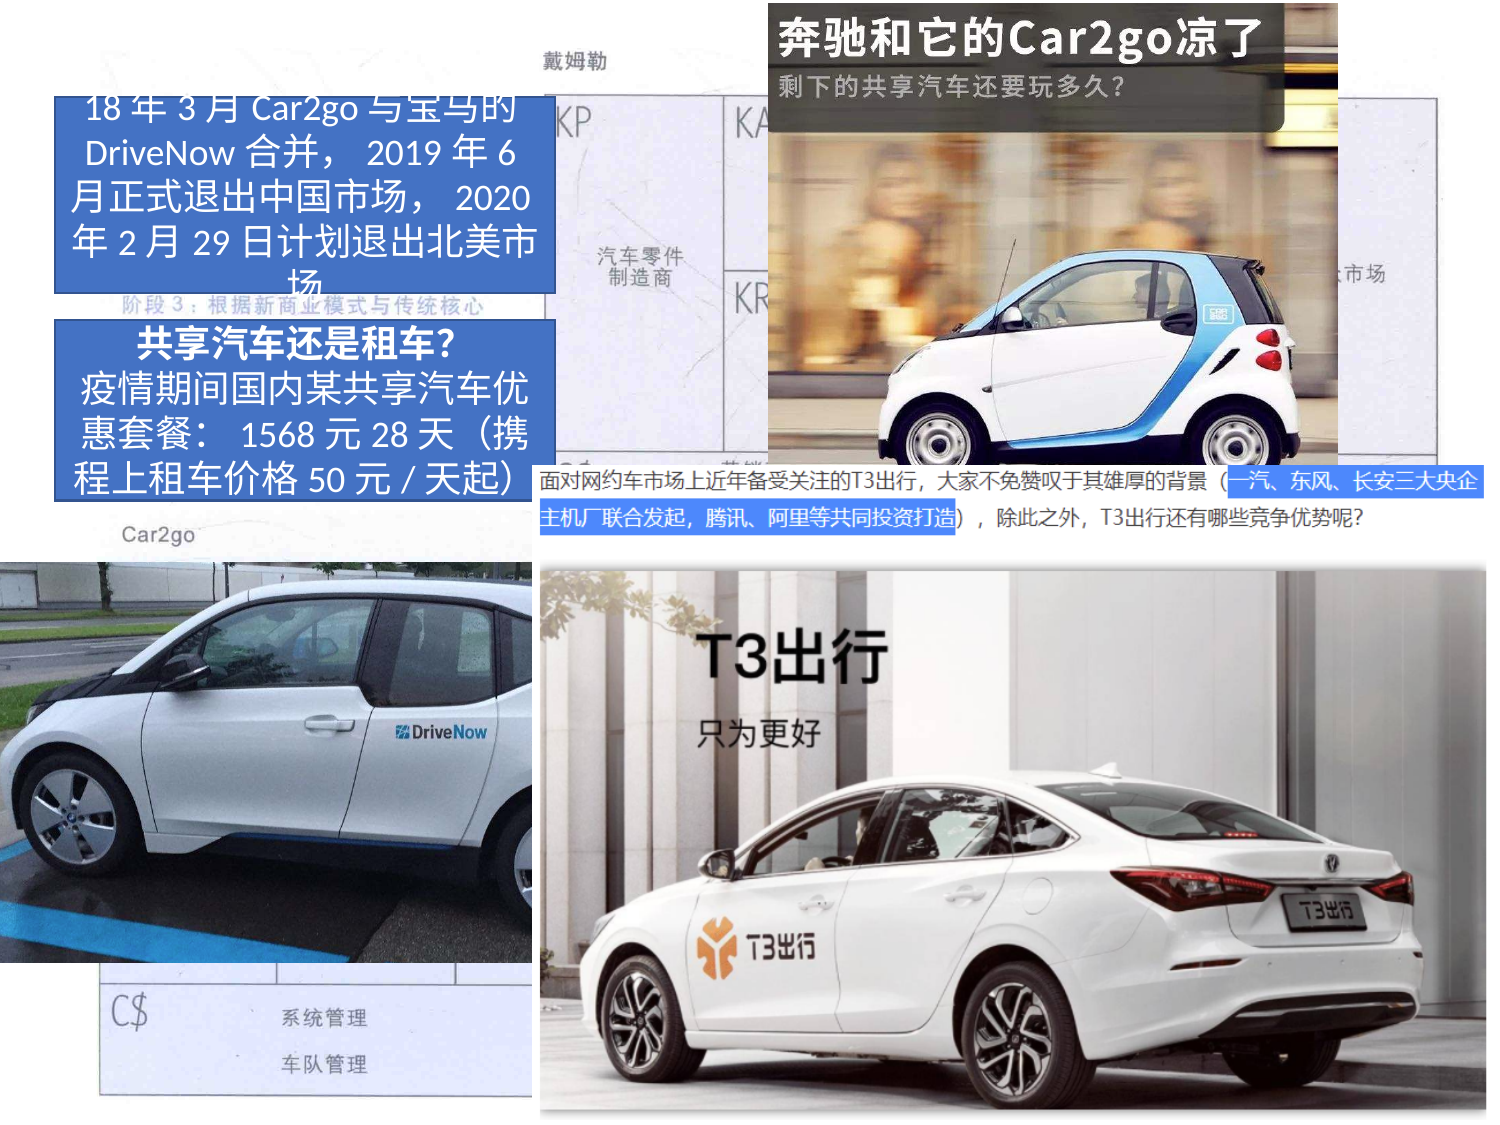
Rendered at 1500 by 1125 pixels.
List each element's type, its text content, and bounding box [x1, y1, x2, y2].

text_box 共享汽车还是租车？ 疫情期间国内某共享汽车优惠套餐：1568元28天（携程上租车价格50元/天起） [54, 319, 92, 502]
picture [0, 3, 1499, 1120]
text_box 18年3月Car2go与宝马的DriveNow合并，2019年6月正式退出中国市场，2020年2月29日计划退出北美市场 [54, 96, 92, 294]
